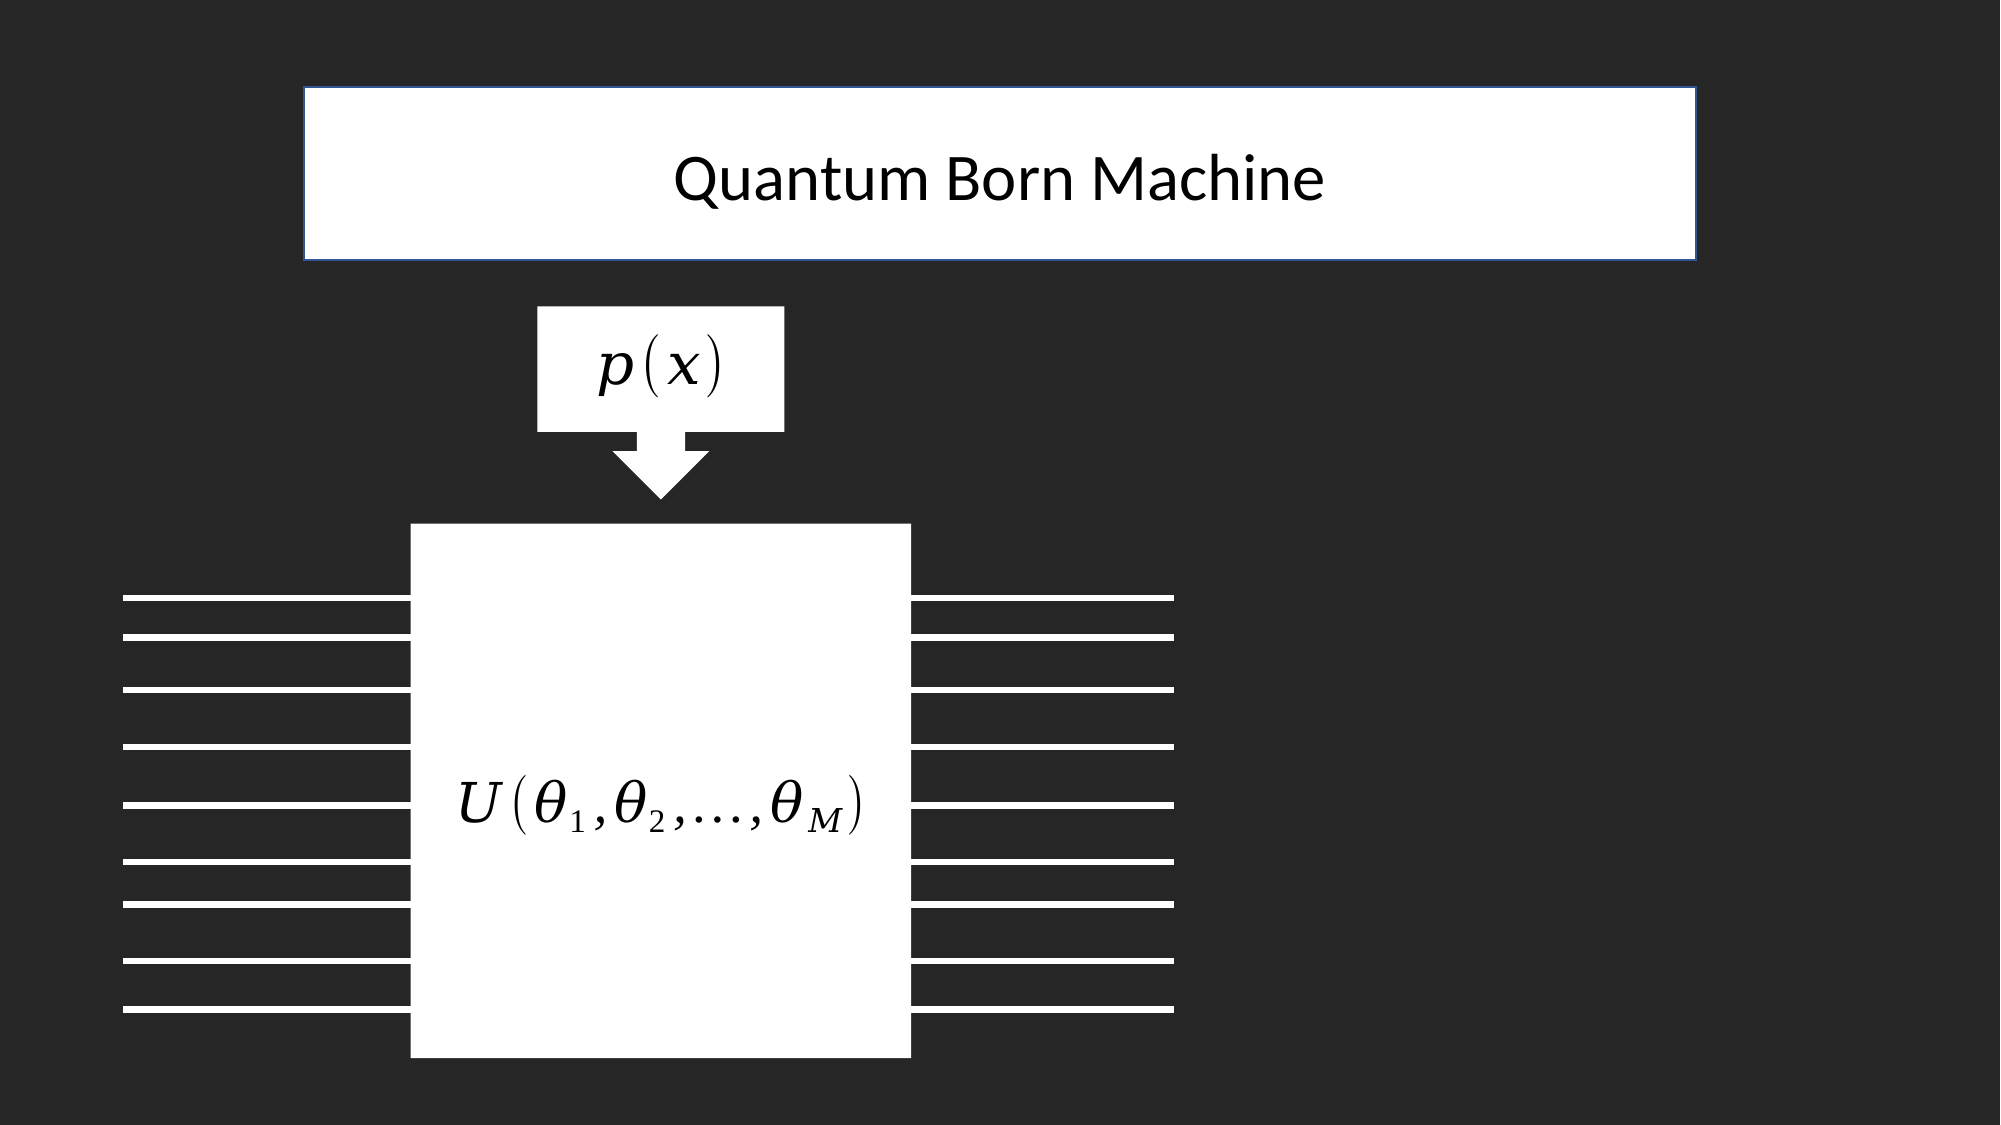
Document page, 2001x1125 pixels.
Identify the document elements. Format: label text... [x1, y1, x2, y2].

text_box Quantum Born Machine [303, 86, 1697, 261]
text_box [123, 306, 1174, 1059]
